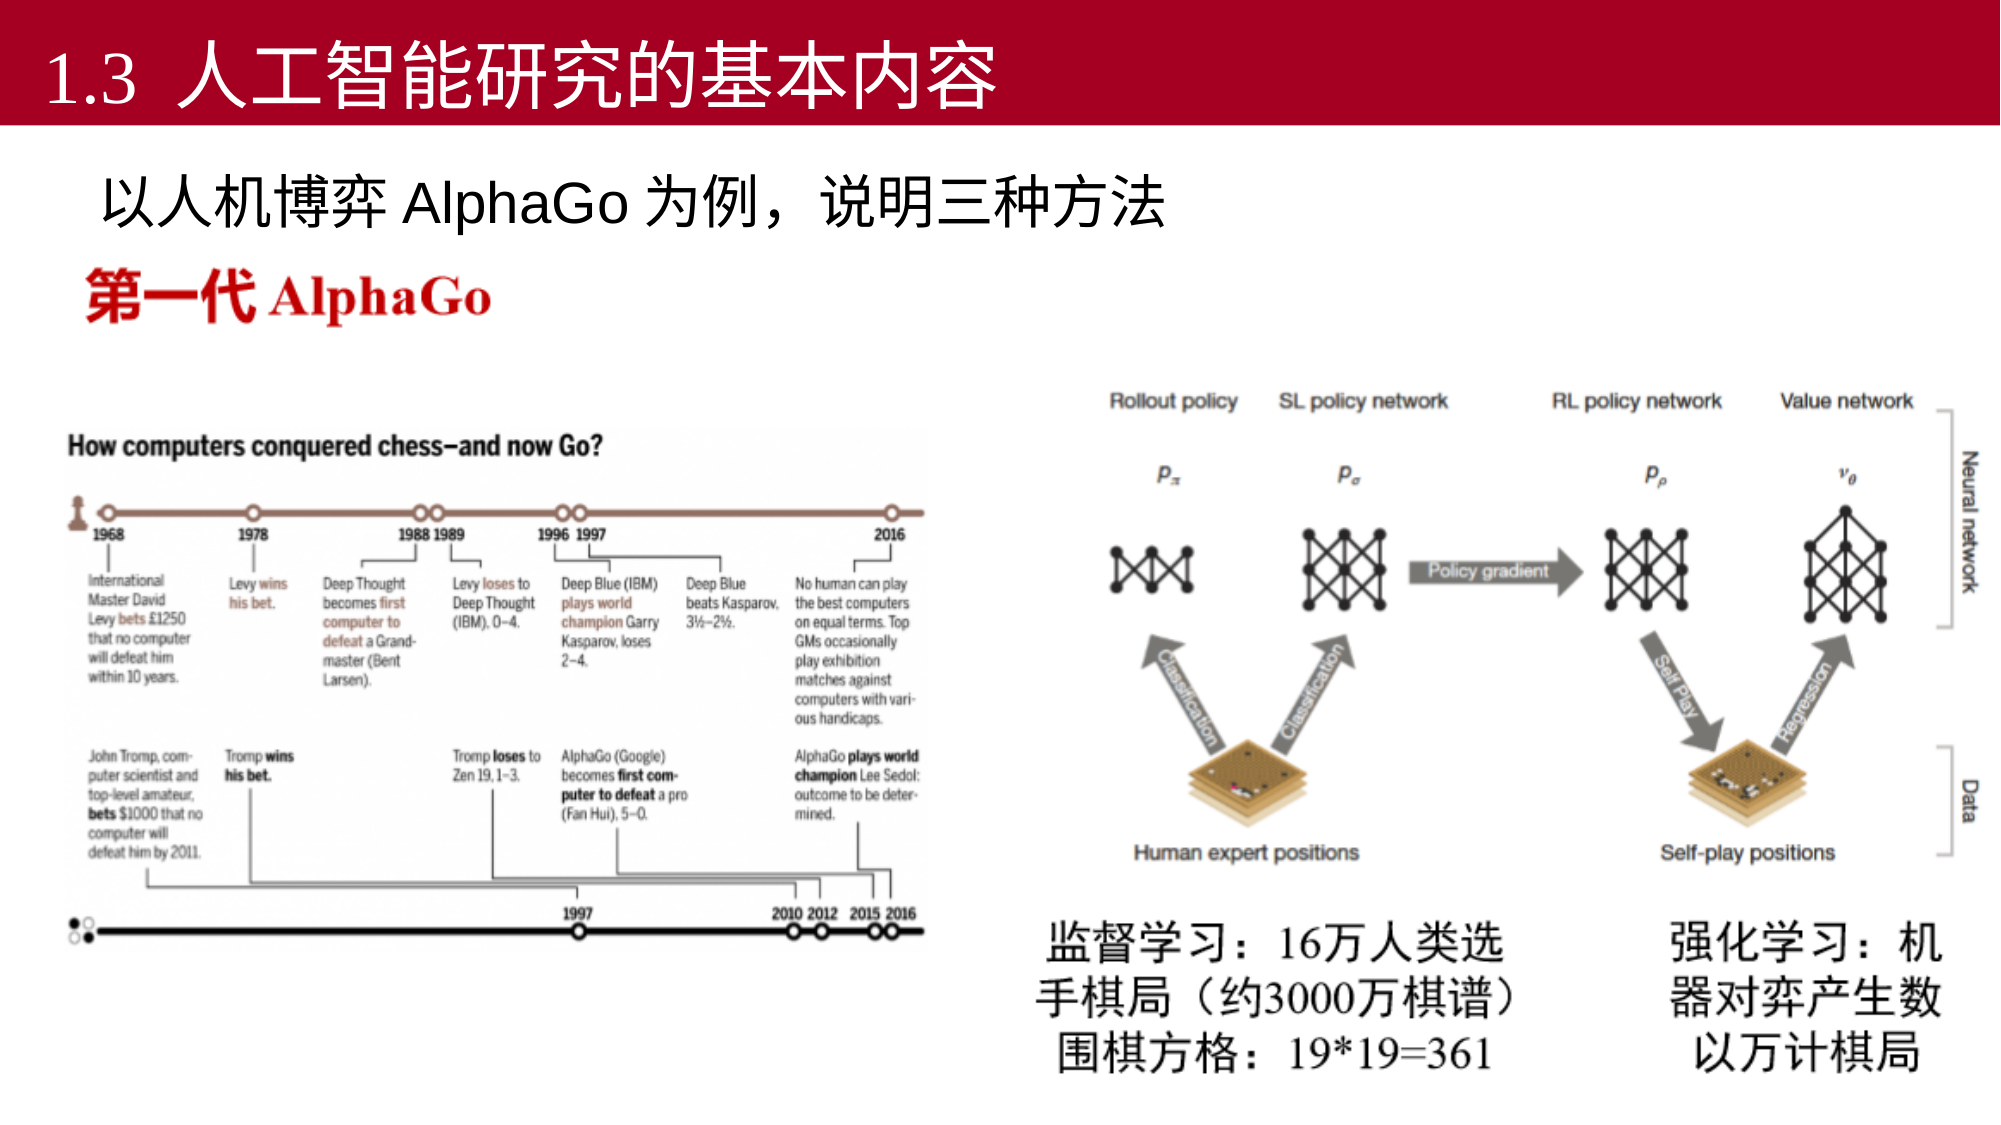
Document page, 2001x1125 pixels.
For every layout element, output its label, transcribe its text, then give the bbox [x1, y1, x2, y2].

picture [36, 240, 1999, 1103]
text_box 以人机博弈AlphaGo为例，说明三种方法 [82, 157, 1183, 240]
text_box 1.3 人工智能研究的基本内容 [0, 0, 2000, 126]
